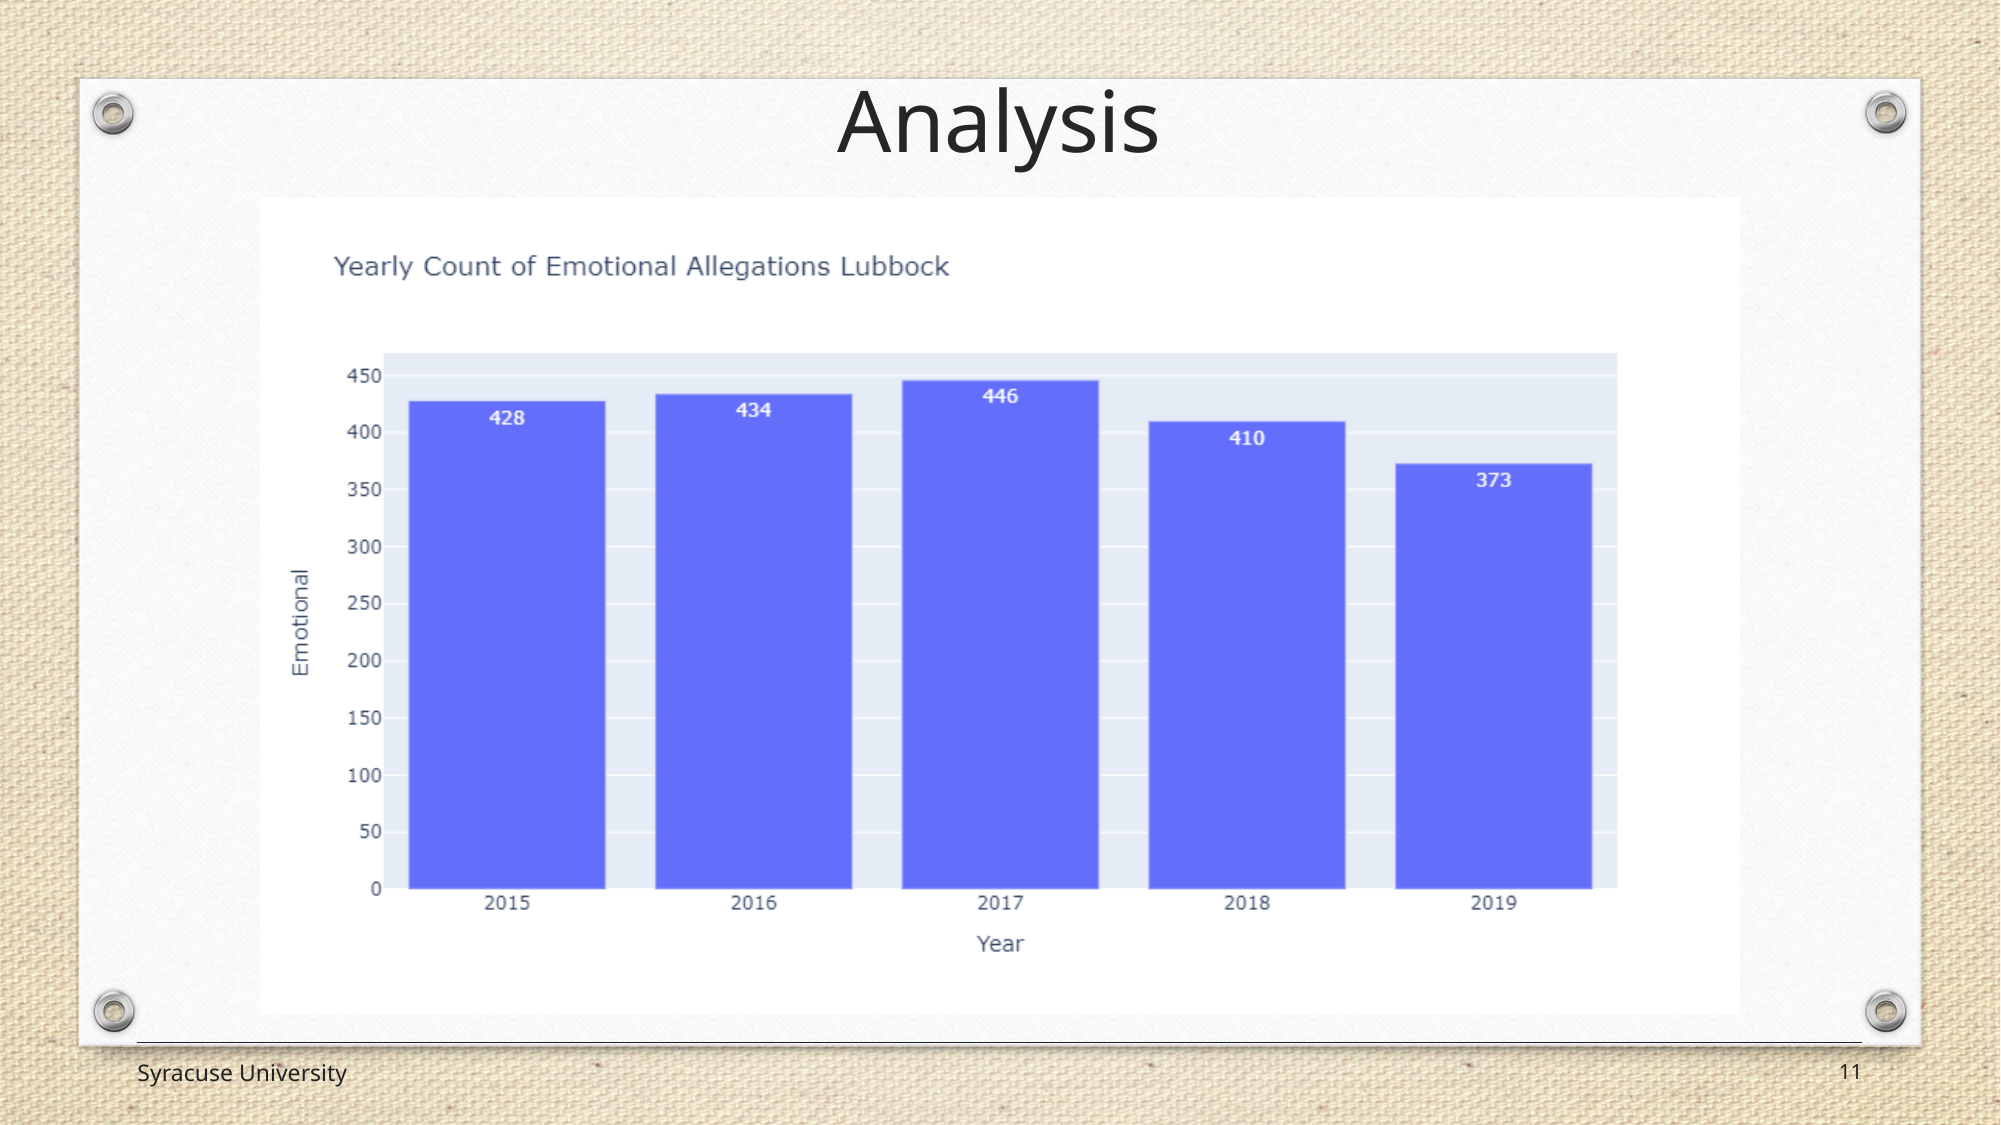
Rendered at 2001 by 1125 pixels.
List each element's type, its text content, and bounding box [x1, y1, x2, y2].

picture [0, 0, 2001, 1125]
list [259, 198, 1741, 1014]
title Analysis [137, 59, 1863, 178]
